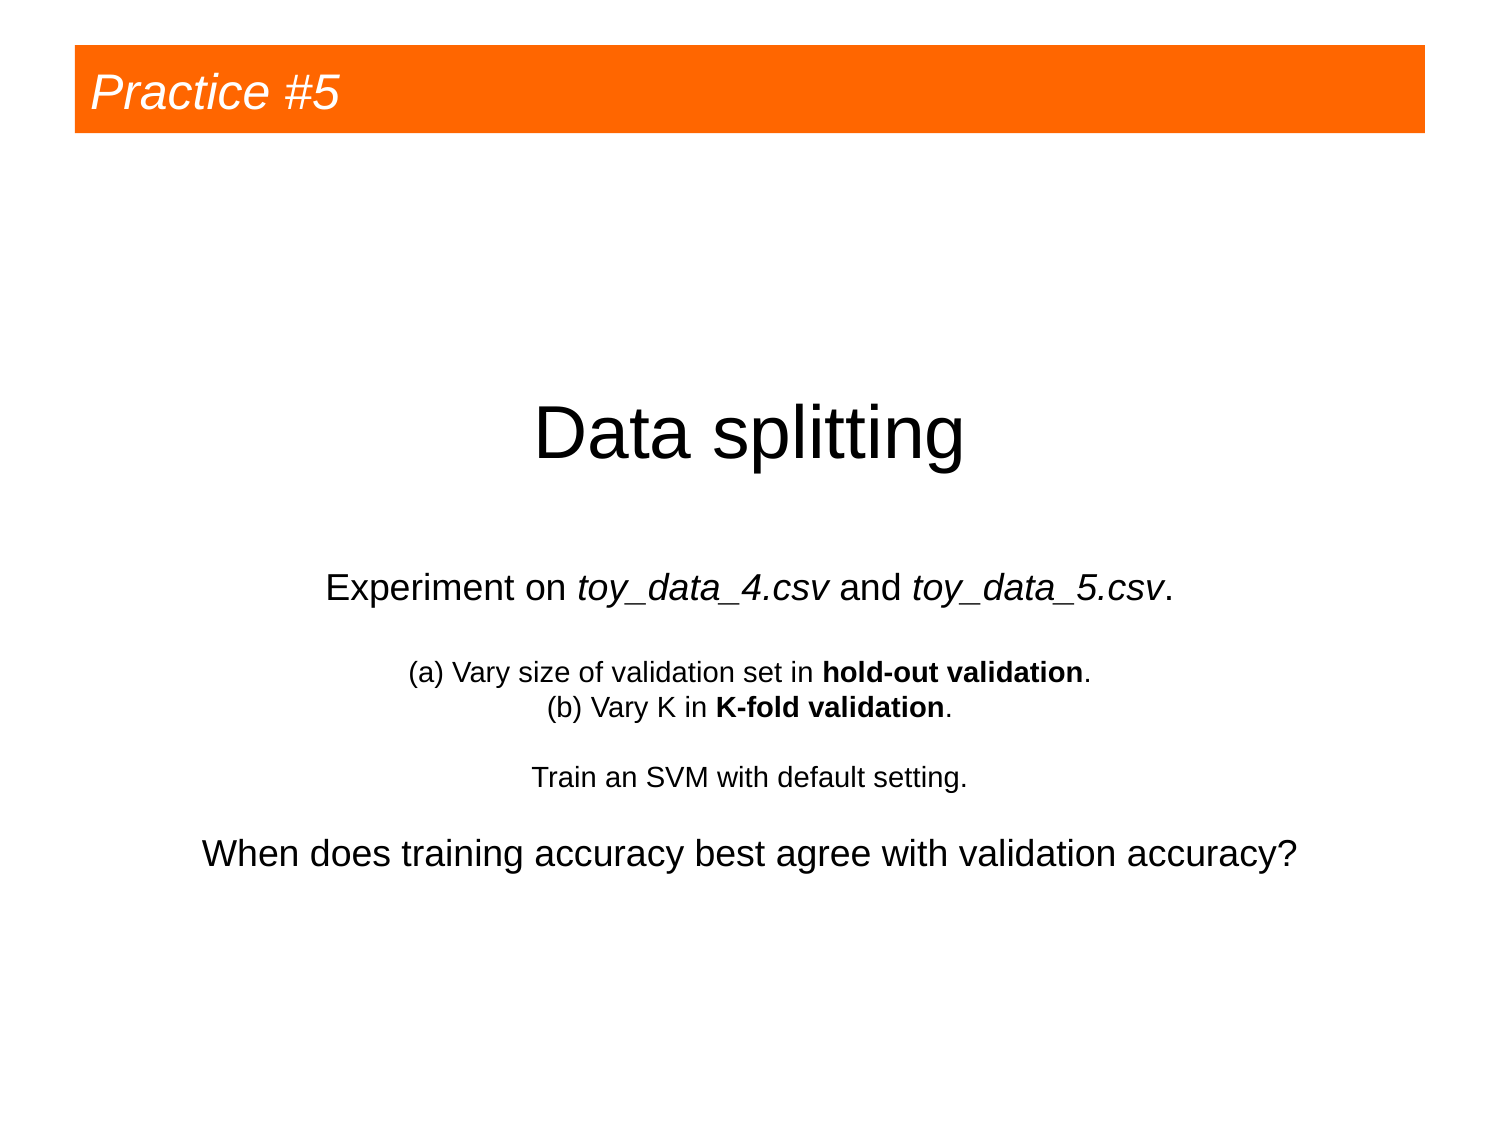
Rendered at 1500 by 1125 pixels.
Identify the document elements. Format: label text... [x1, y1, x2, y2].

title Data splitting Experiment on toy_data_4.csv and toy_data_5.csv. (a) Vary size of validation set in hold-out validation. (b) Vary K in K-fold validation. Train an SVM with default setting. When does training accuracy best agree with validation accuracy? [112, 209, 1388, 1048]
text_box Practice #5 [74, 45, 1425, 134]
